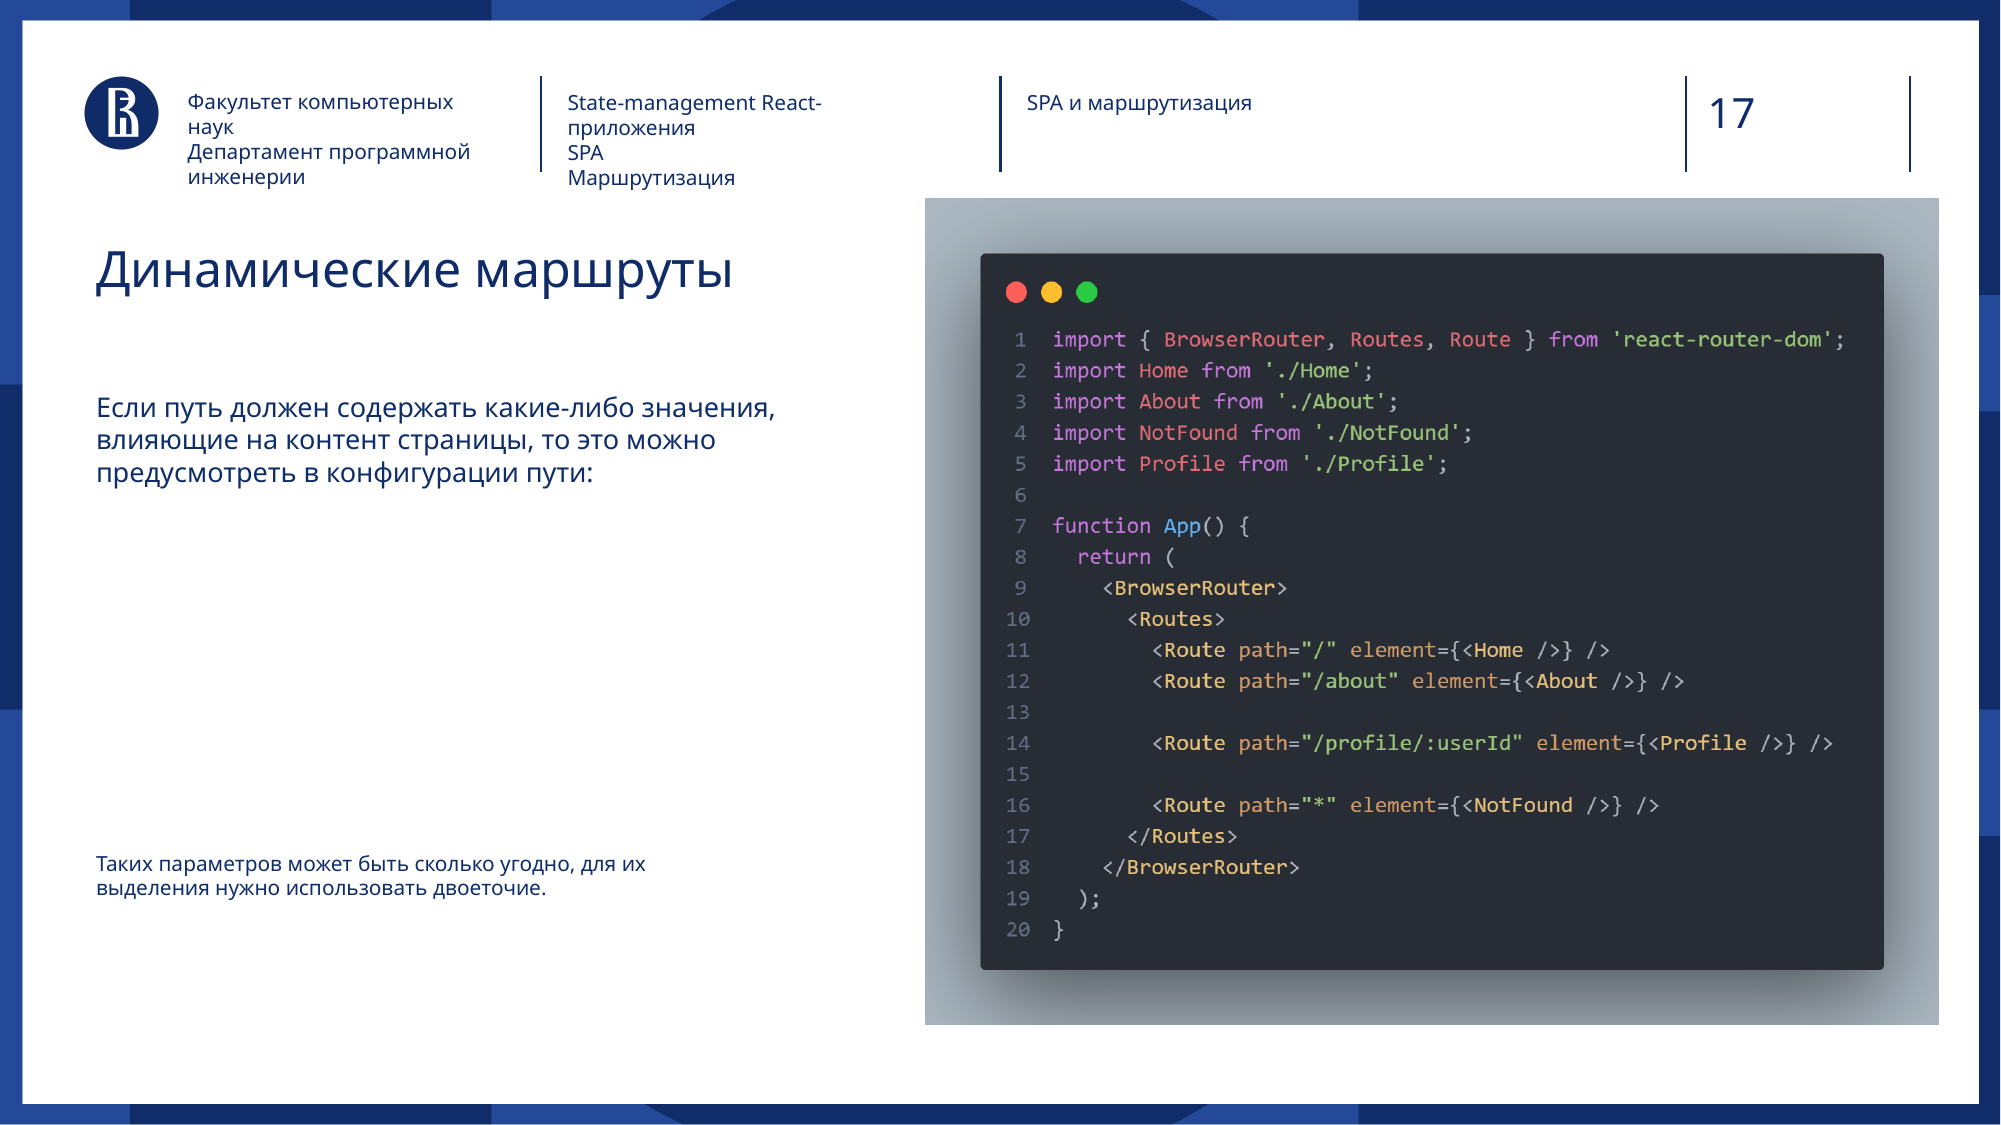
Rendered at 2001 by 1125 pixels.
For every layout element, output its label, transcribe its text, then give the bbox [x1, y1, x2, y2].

list Таких параметров может быть сколько угодно, для их выделения нужно использовать двоеточие. [96, 850, 742, 942]
list SPA и маршрутизация [1026, 90, 1367, 157]
list Если путь должен содержать какие-либо значения, влияющие на контент страницы, то это можно предусмотреть в конфигурации пути: [96, 390, 806, 784]
list State-management React-приложения SPA Маршрутизация [567, 90, 907, 157]
picture [0, 0, 2001, 1125]
list Факультет компьютерных наук Департамент программной инженерии [187, 88, 500, 157]
title Динамические маршруты [96, 237, 806, 365]
